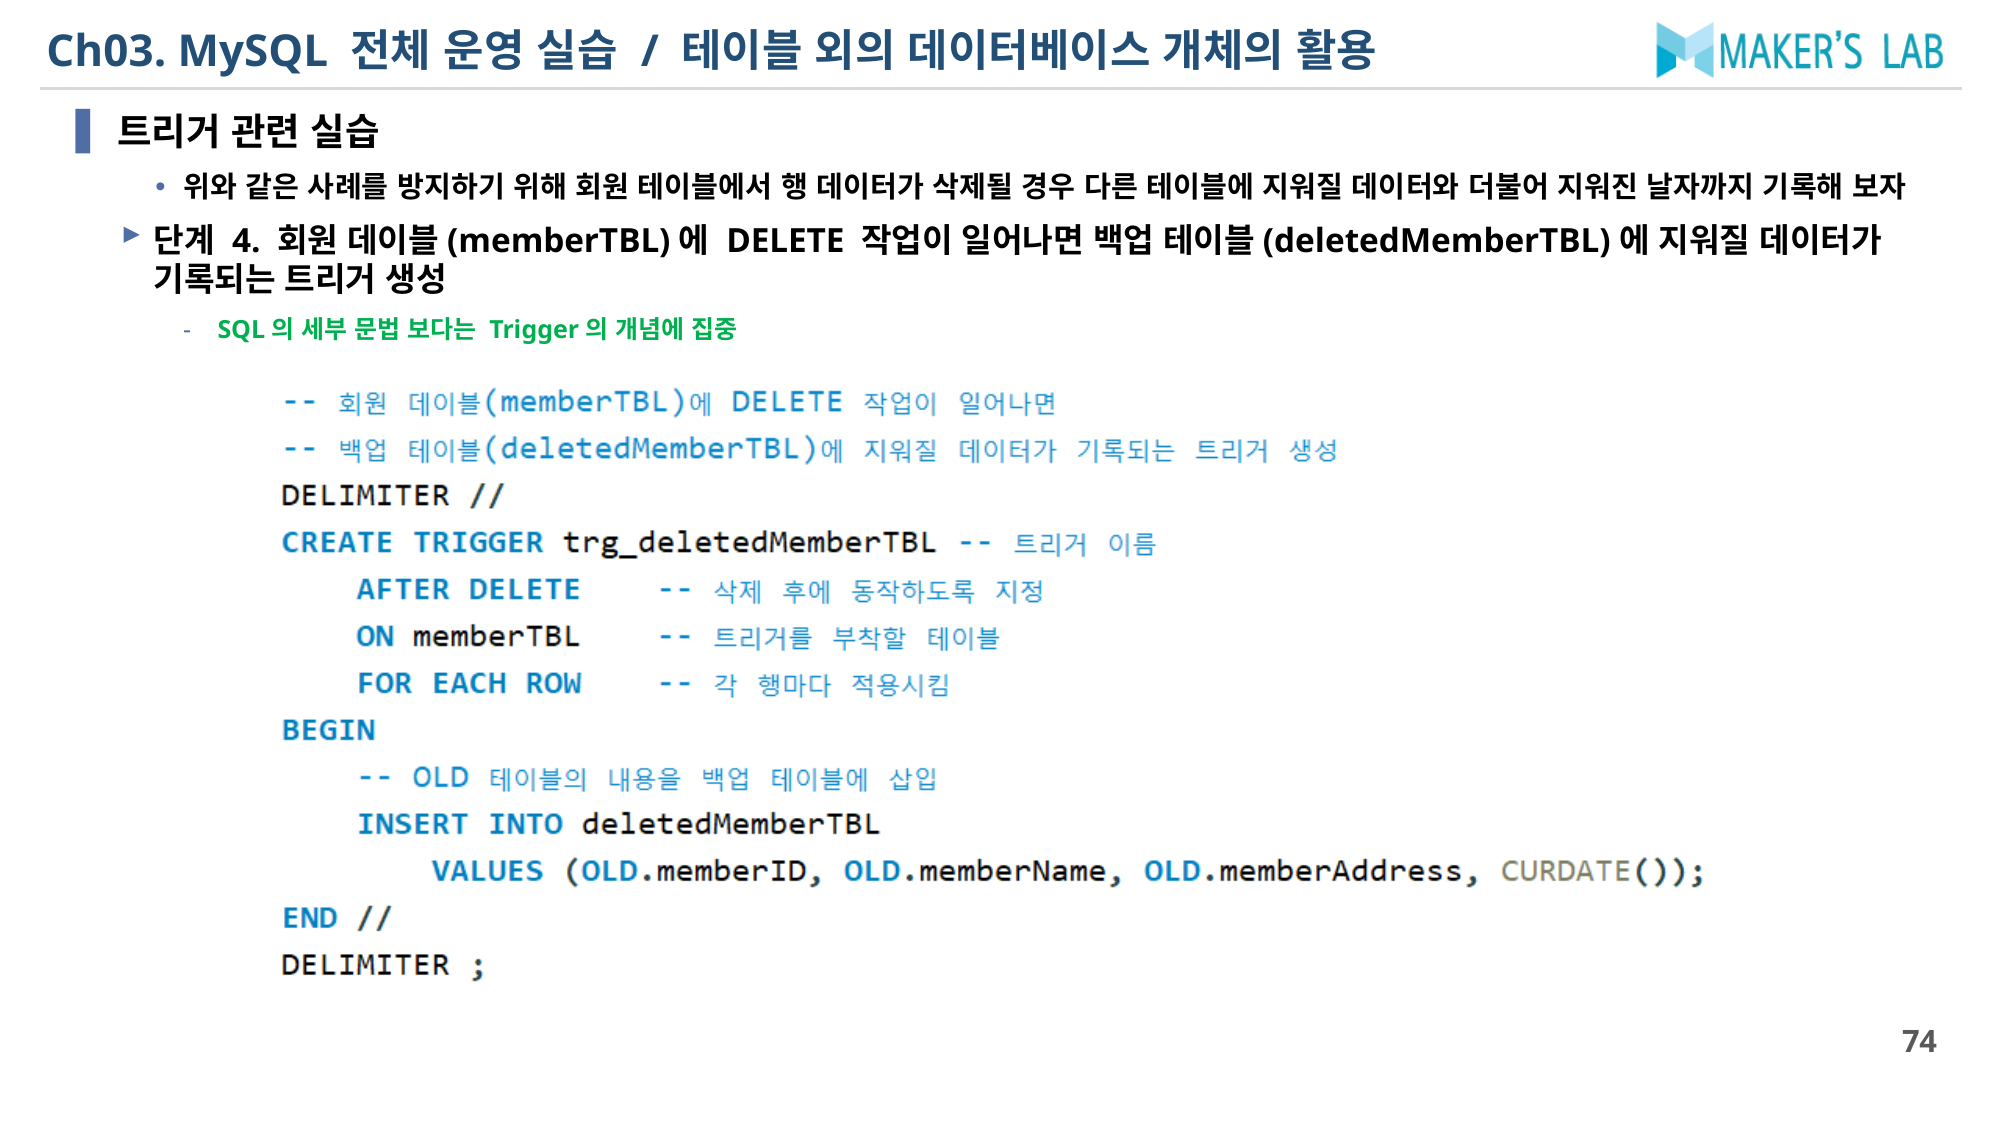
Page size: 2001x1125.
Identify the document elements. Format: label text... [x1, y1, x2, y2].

slide_number 74 [1802, 1012, 1953, 1073]
title Ch03. MySQL 전체 운영 실습 / 테이블 외의 데이터베이스 개체의 활용 [31, 14, 1914, 84]
picture [280, 385, 1720, 986]
picture [1648, 11, 1952, 84]
list 트리거 관련 실습 위와 같은 사례를 방지하기 위해 회원 테이블에서 행 데이터가 삭제될 경우 다른 테이블에 지워질 데이터와 더불어 지워진 날자까지 기록해 보자 단계 4. 회원 데이블(memberTBL)에 DELETE 작업이 일어나면 백업 테이블(deletedMemberTBL)에 지워질 데이터가 기록되는 트리거 생성 SQL의 세부 문법 보다는 Trigger의 개념에 집중 [46, 100, 1929, 404]
